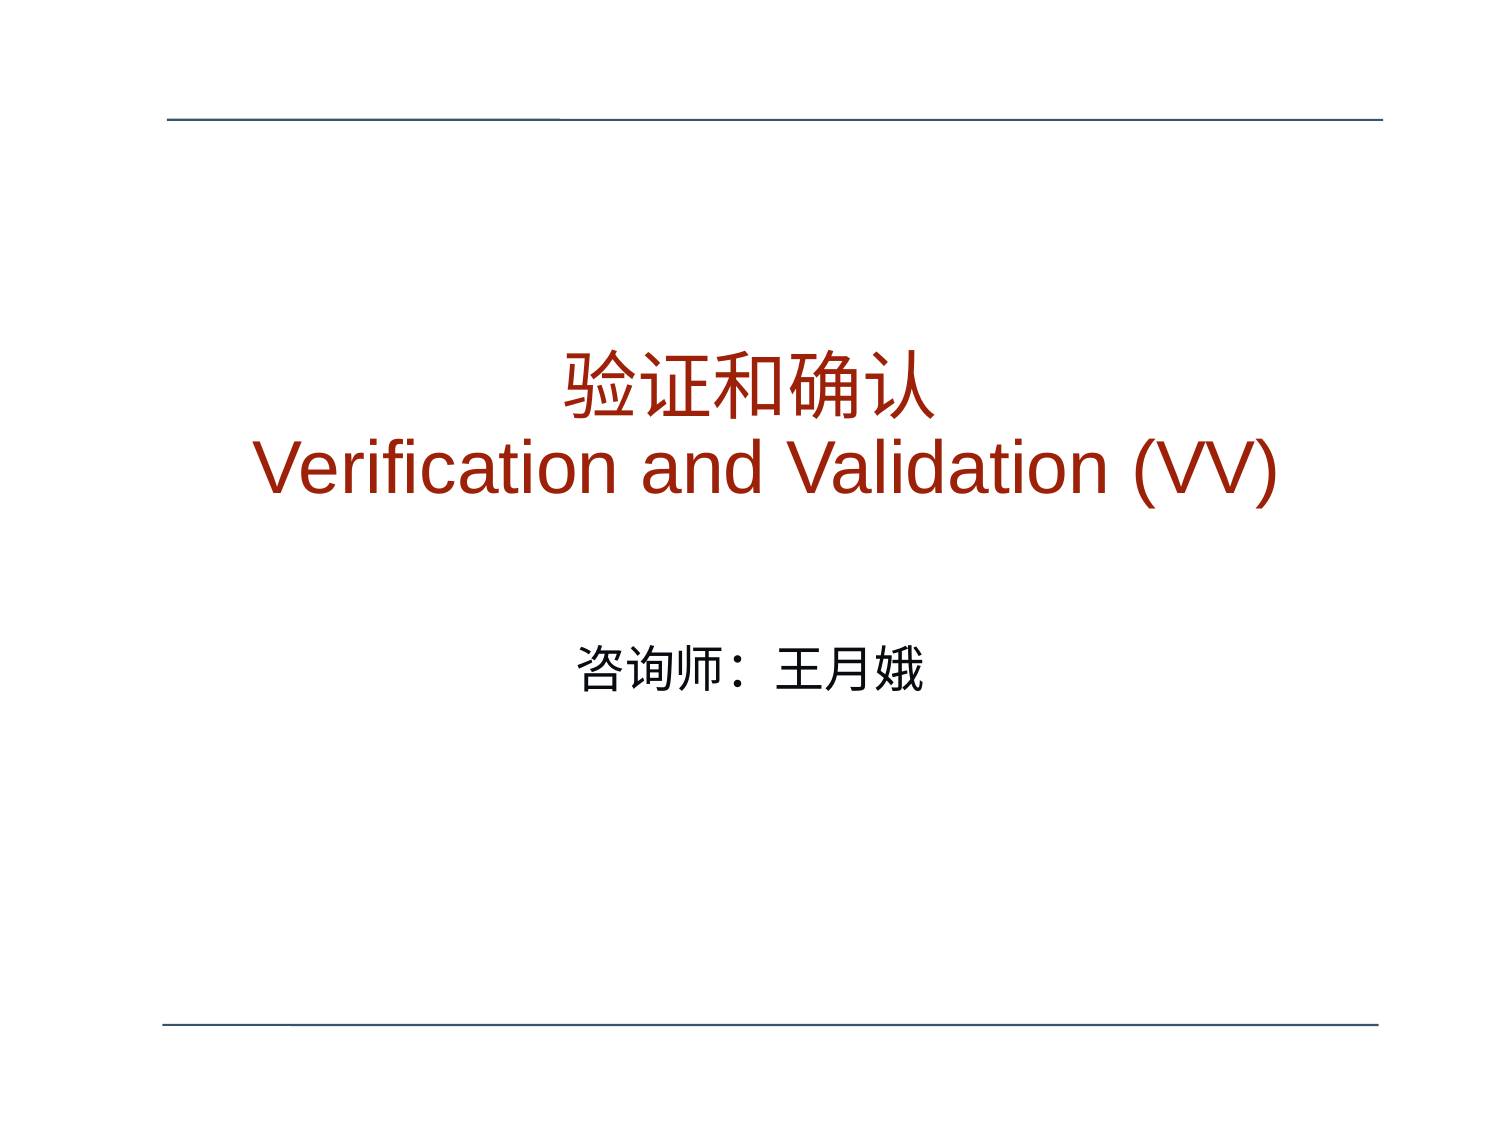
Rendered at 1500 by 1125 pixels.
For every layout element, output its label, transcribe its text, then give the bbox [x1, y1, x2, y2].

subtitle 咨询师：王月娥 [225, 637, 1275, 925]
title 验证和确认 Verification and Validation (VV) [112, 349, 1388, 591]
